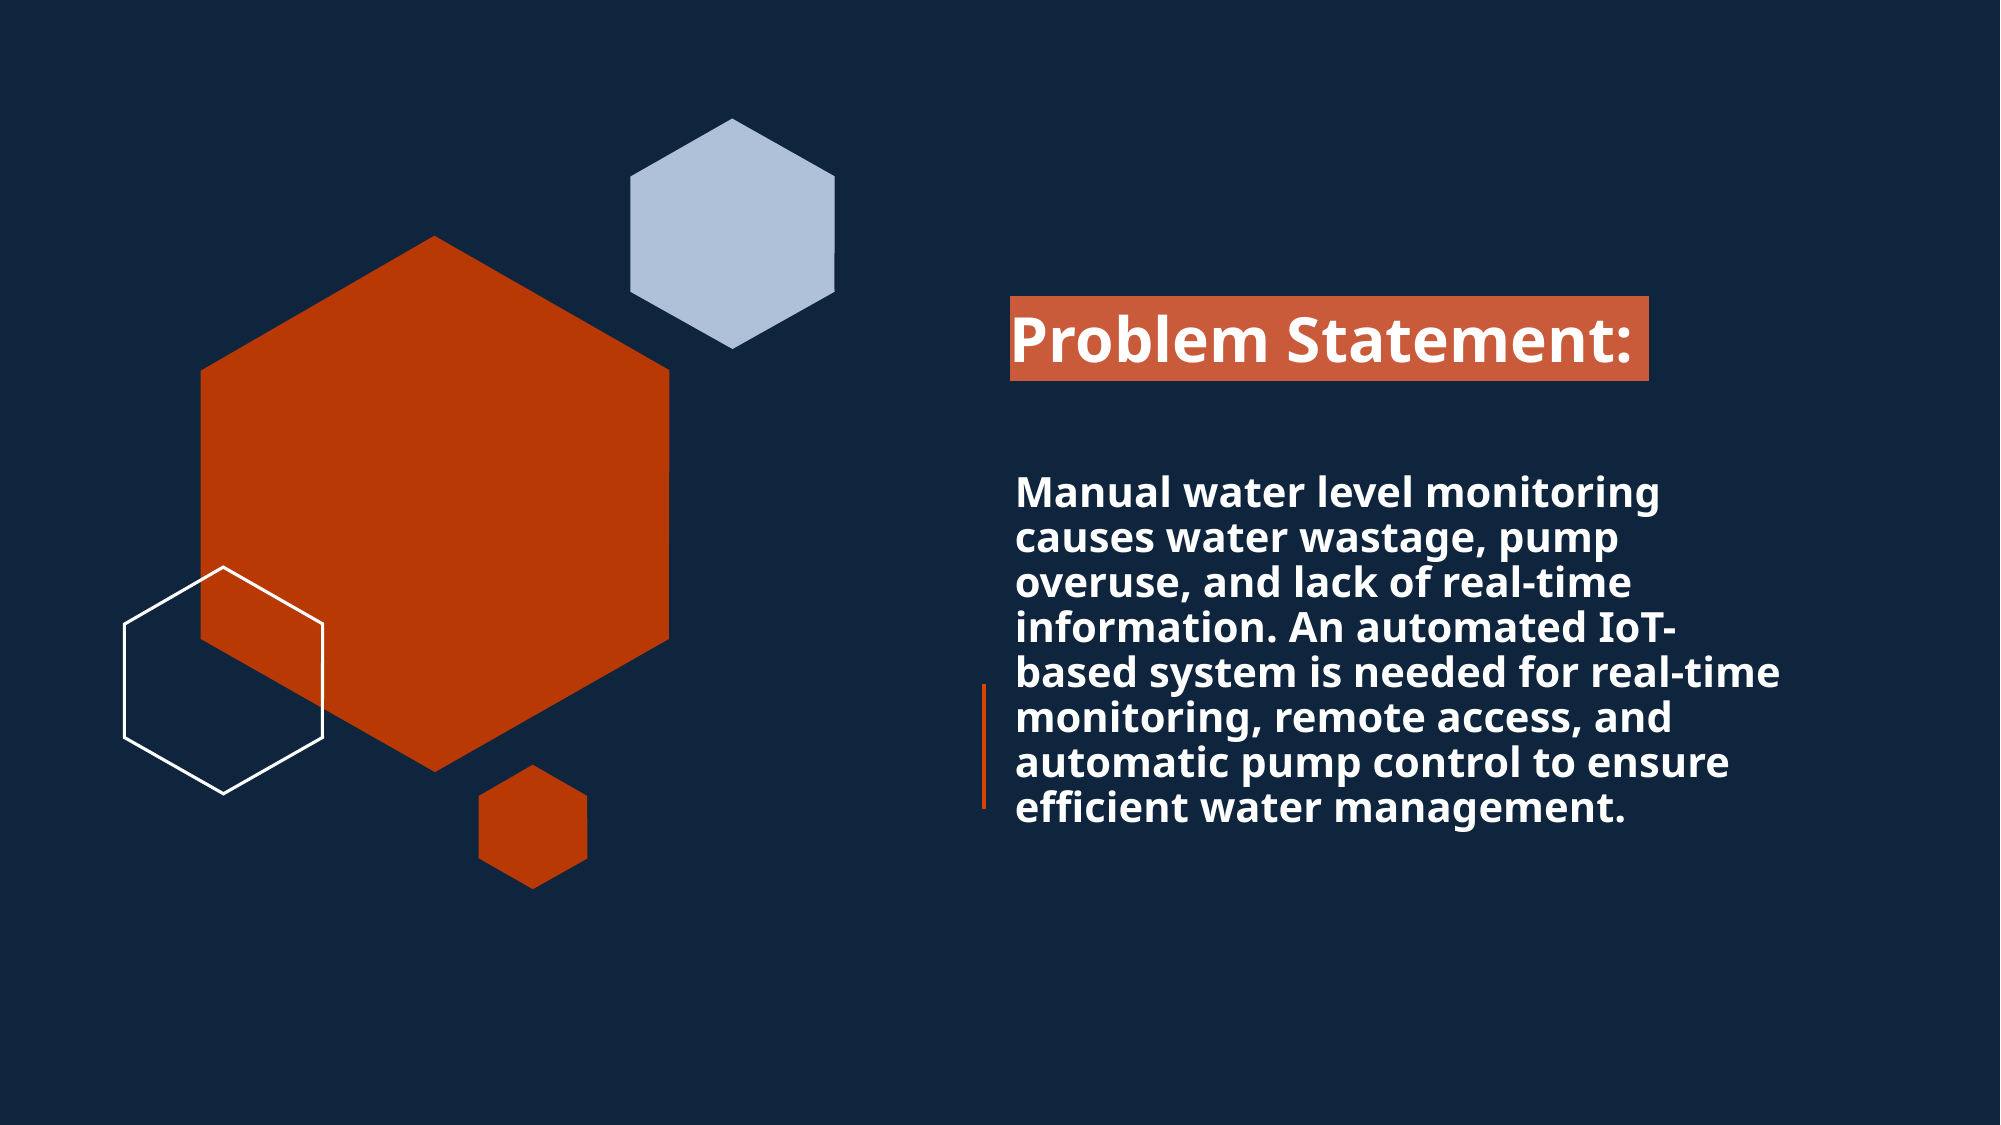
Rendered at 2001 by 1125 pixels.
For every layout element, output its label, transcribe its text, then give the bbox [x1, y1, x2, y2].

text_box Manual water level monitoring causes water wastage, pump overuse, and lack of real-time information. An automated IoT-based system is needed for real-time monitoring, remote access, and automatic pump control to ensure efficient water management. [999, 464, 1800, 855]
title Problem Statement: [1009, 299, 1835, 384]
